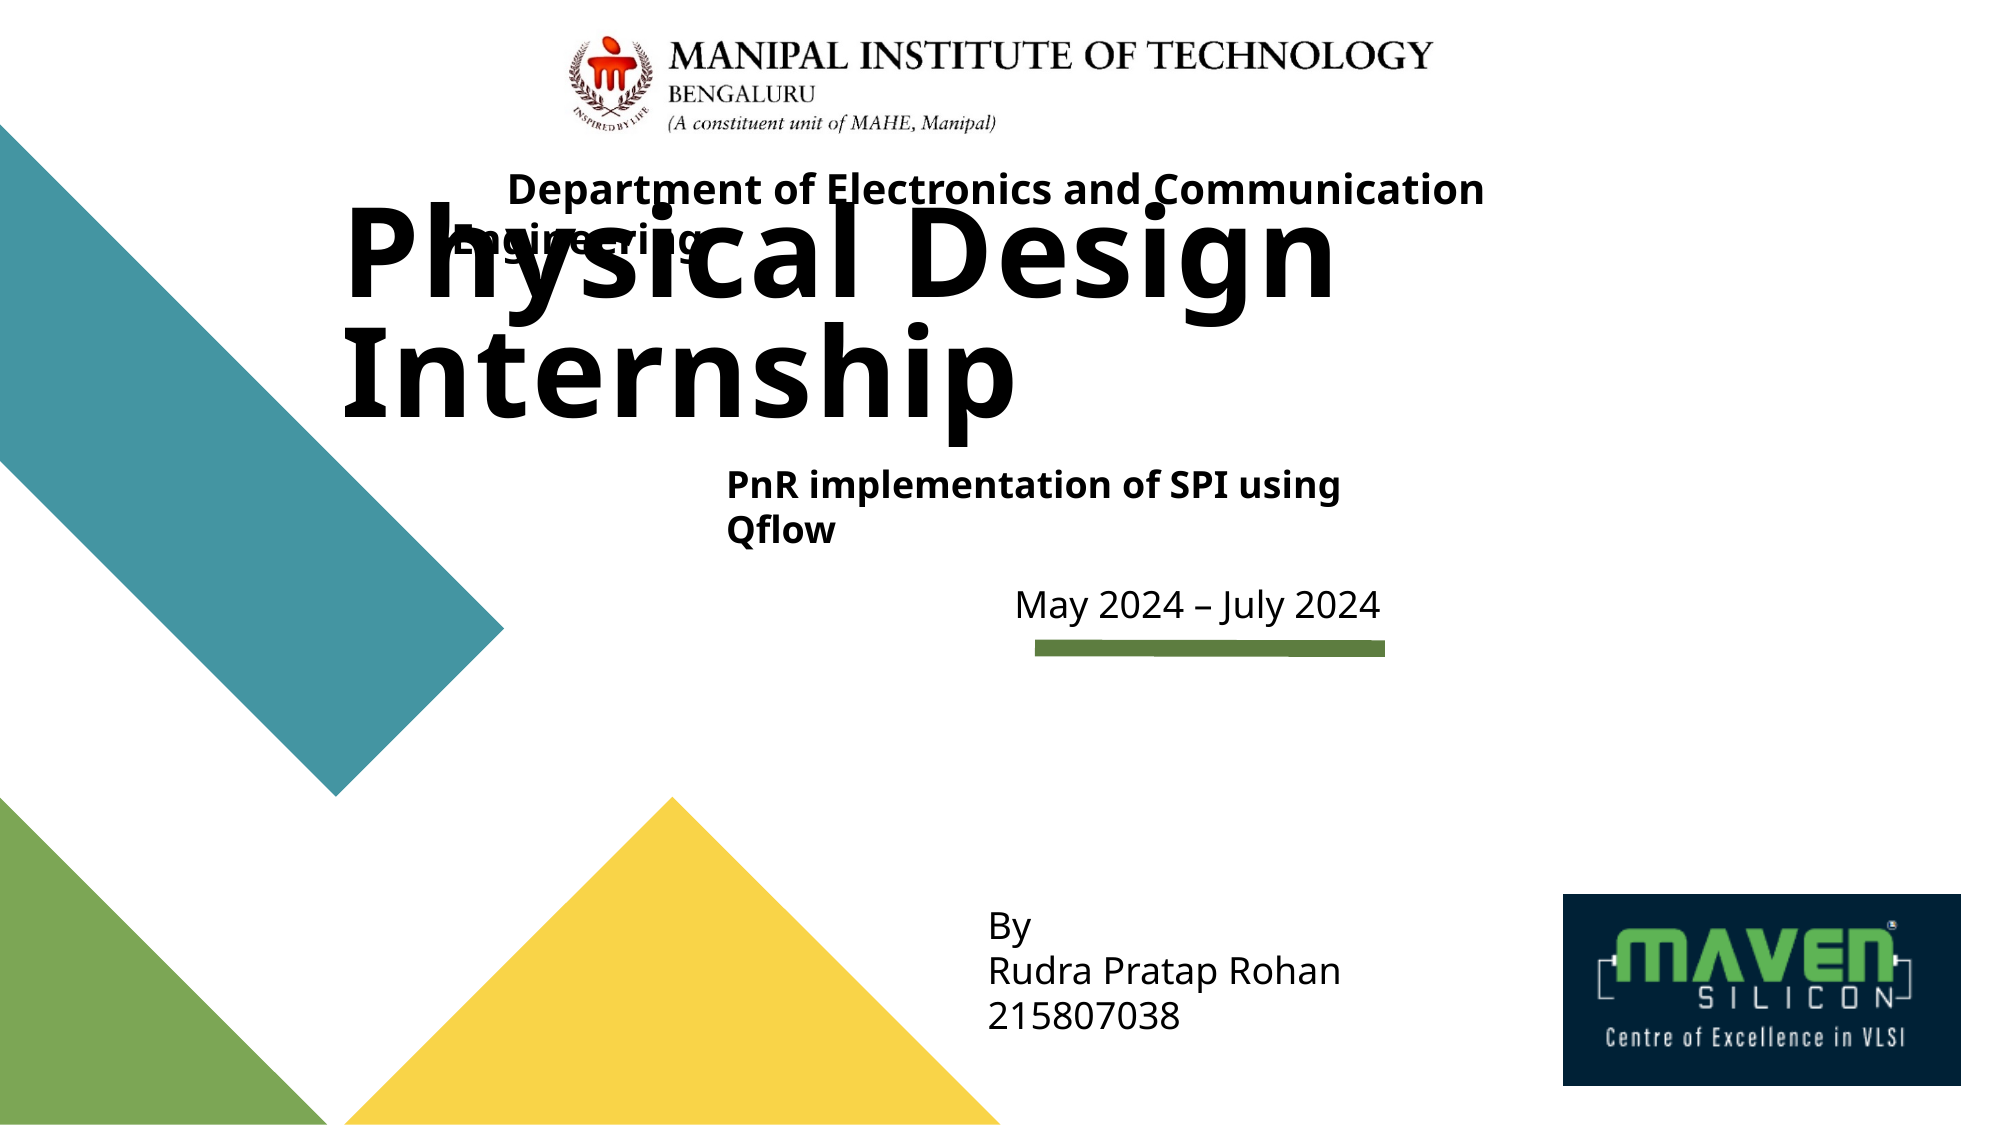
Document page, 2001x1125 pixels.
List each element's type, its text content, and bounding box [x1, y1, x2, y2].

text_box DeDepartment of Electronics and Communication Engineering [436, 155, 1564, 271]
picture [554, 19, 1446, 138]
title Physical Design Internship [341, 263, 1898, 442]
text_box By Rudra Pratap Rohan 215807038 [972, 894, 1456, 1045]
text_box PnR implementation of SPI using Qflow [711, 453, 1389, 559]
text_box May 2024 – July 2024 [999, 574, 1414, 634]
picture [1563, 894, 1961, 1086]
